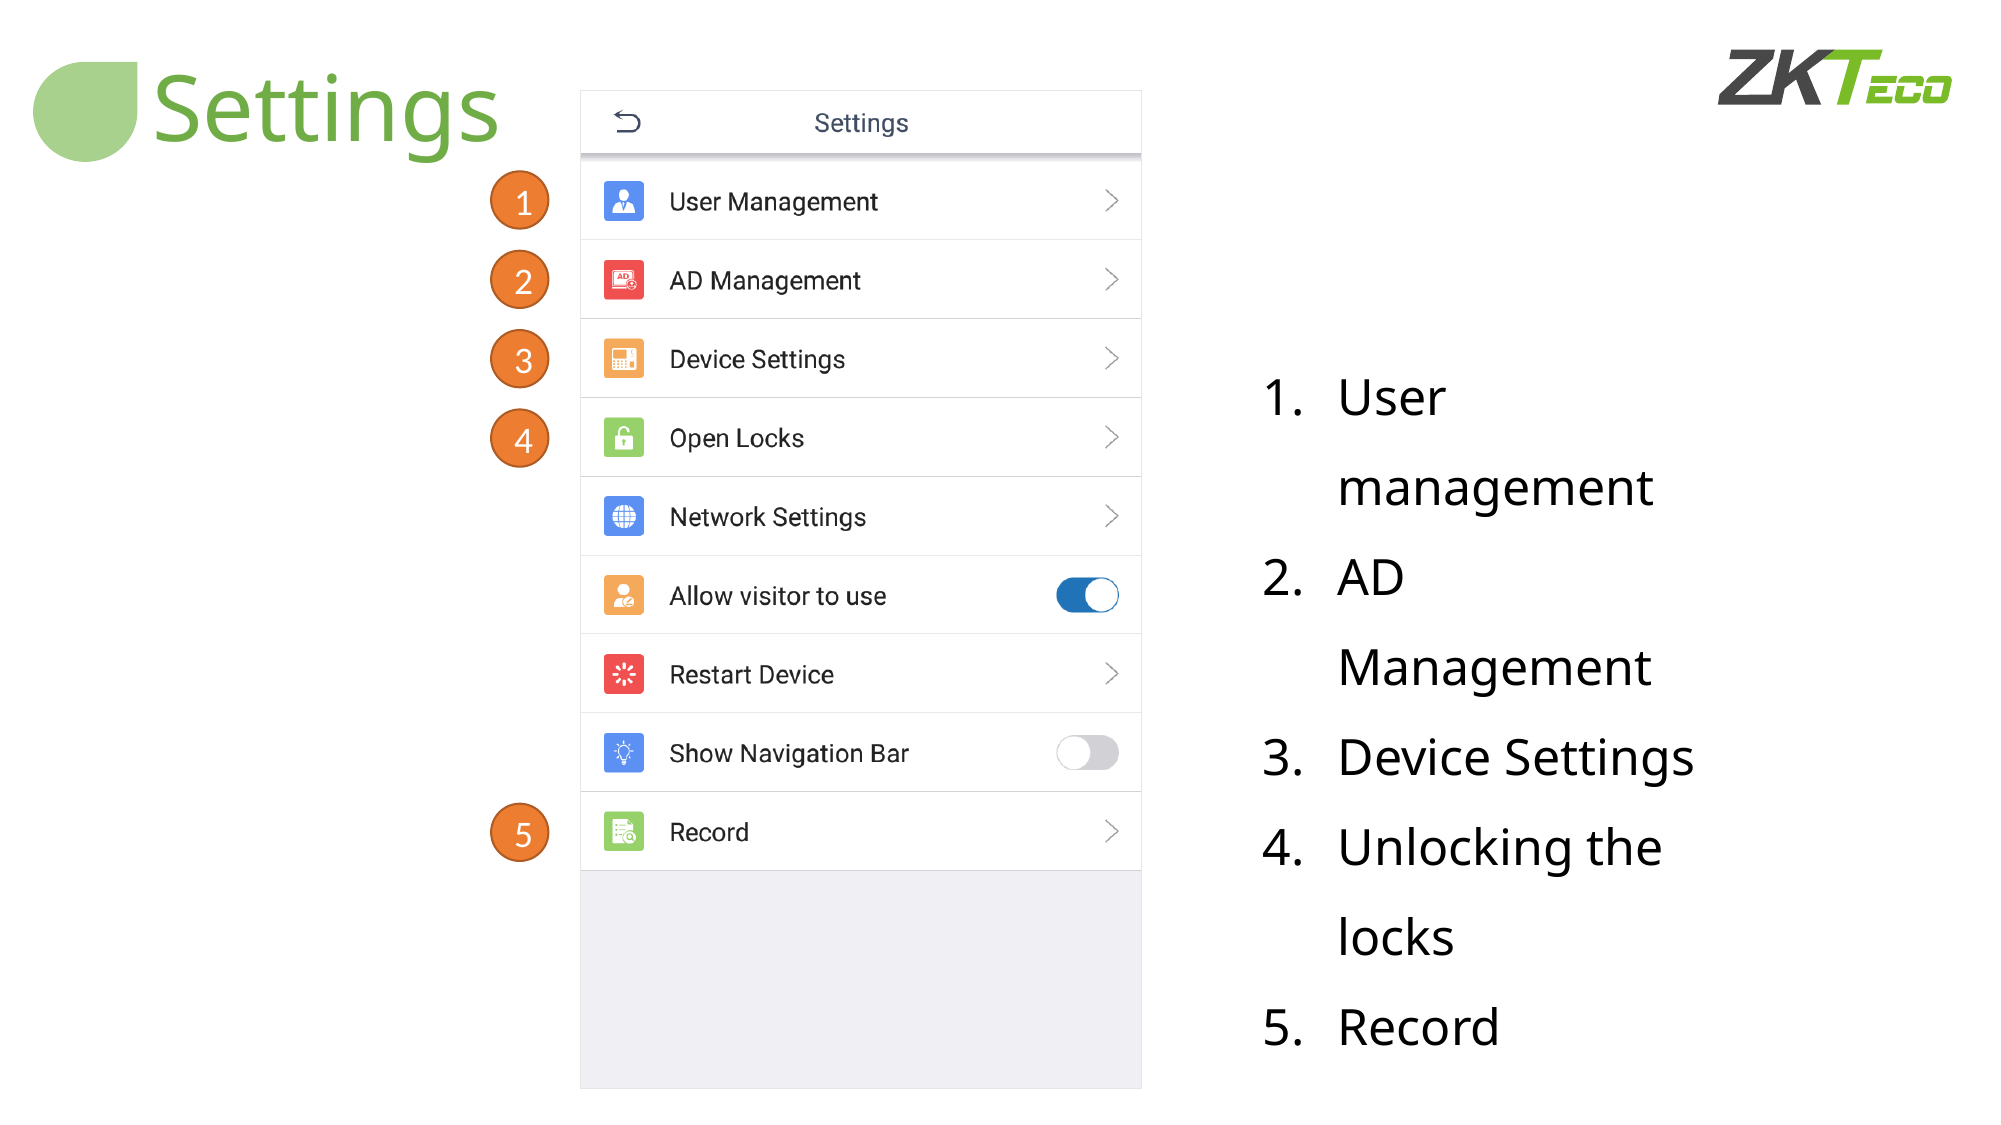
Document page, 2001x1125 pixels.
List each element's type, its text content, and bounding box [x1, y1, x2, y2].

picture [580, 90, 1142, 1089]
text_box Settings [137, 33, 1112, 190]
text_box 2 [490, 249, 550, 310]
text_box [1717, 49, 1952, 105]
text_box 4 [490, 408, 550, 468]
text_box User management AD Management Device Settings Unlocking the locks Record [1248, 327, 1745, 1063]
text_box [32, 60, 139, 163]
text_box 1 [490, 170, 550, 230]
text_box 3 [490, 329, 550, 389]
text_box 5 [490, 802, 550, 863]
